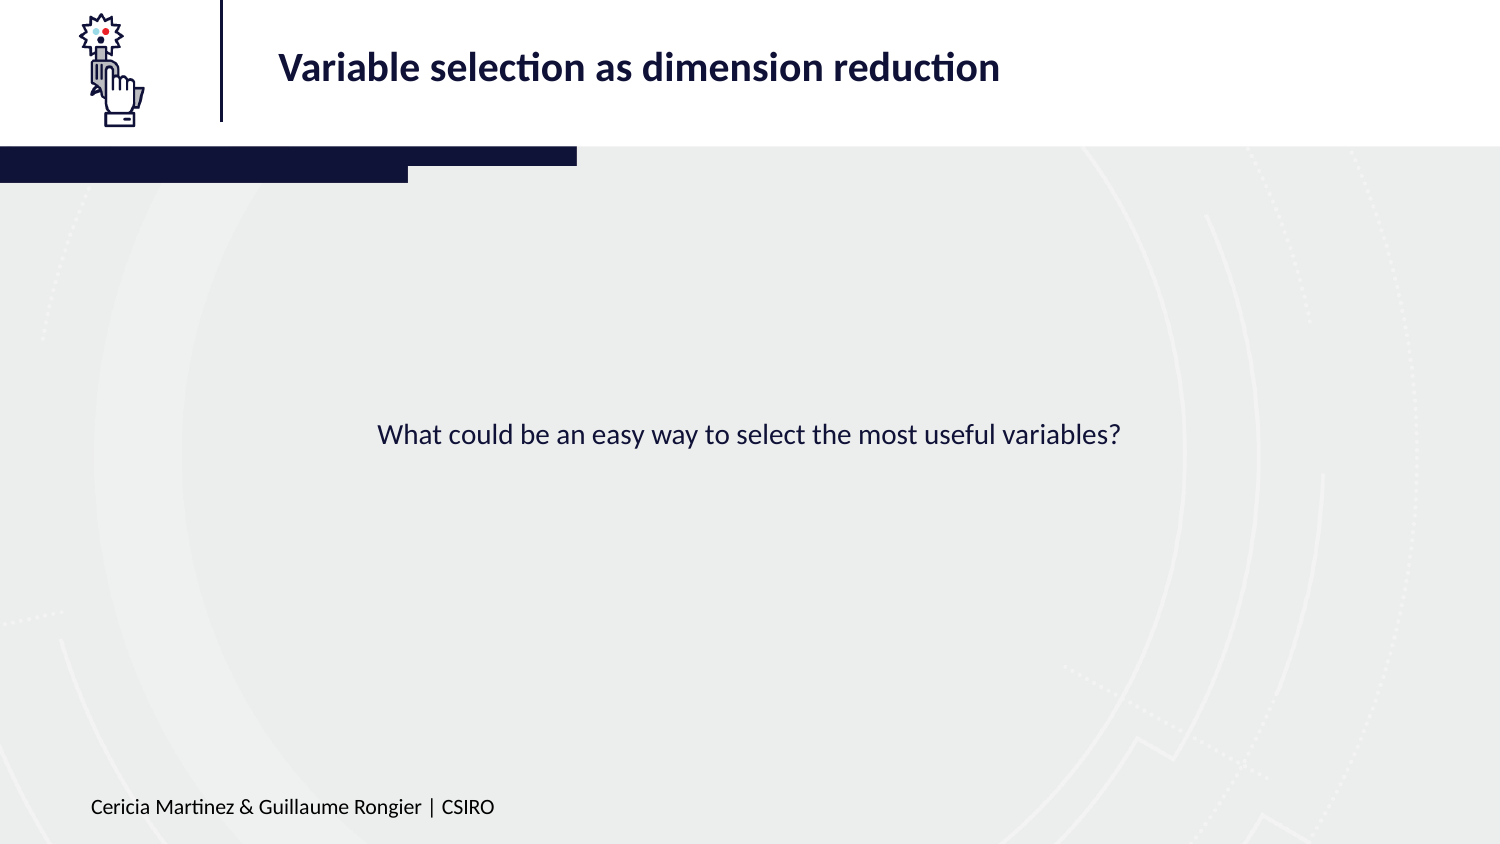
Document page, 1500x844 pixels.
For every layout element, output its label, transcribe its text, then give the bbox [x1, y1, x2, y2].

list Variable selection as dimension reduction [263, 32, 1404, 106]
list Cericia Martinez & Guillaume Rongier | CSIRO [76, 784, 1217, 821]
picture [0, 0, 1500, 844]
list What could be an easy way to select the most useful variables? [285, 285, 1215, 580]
